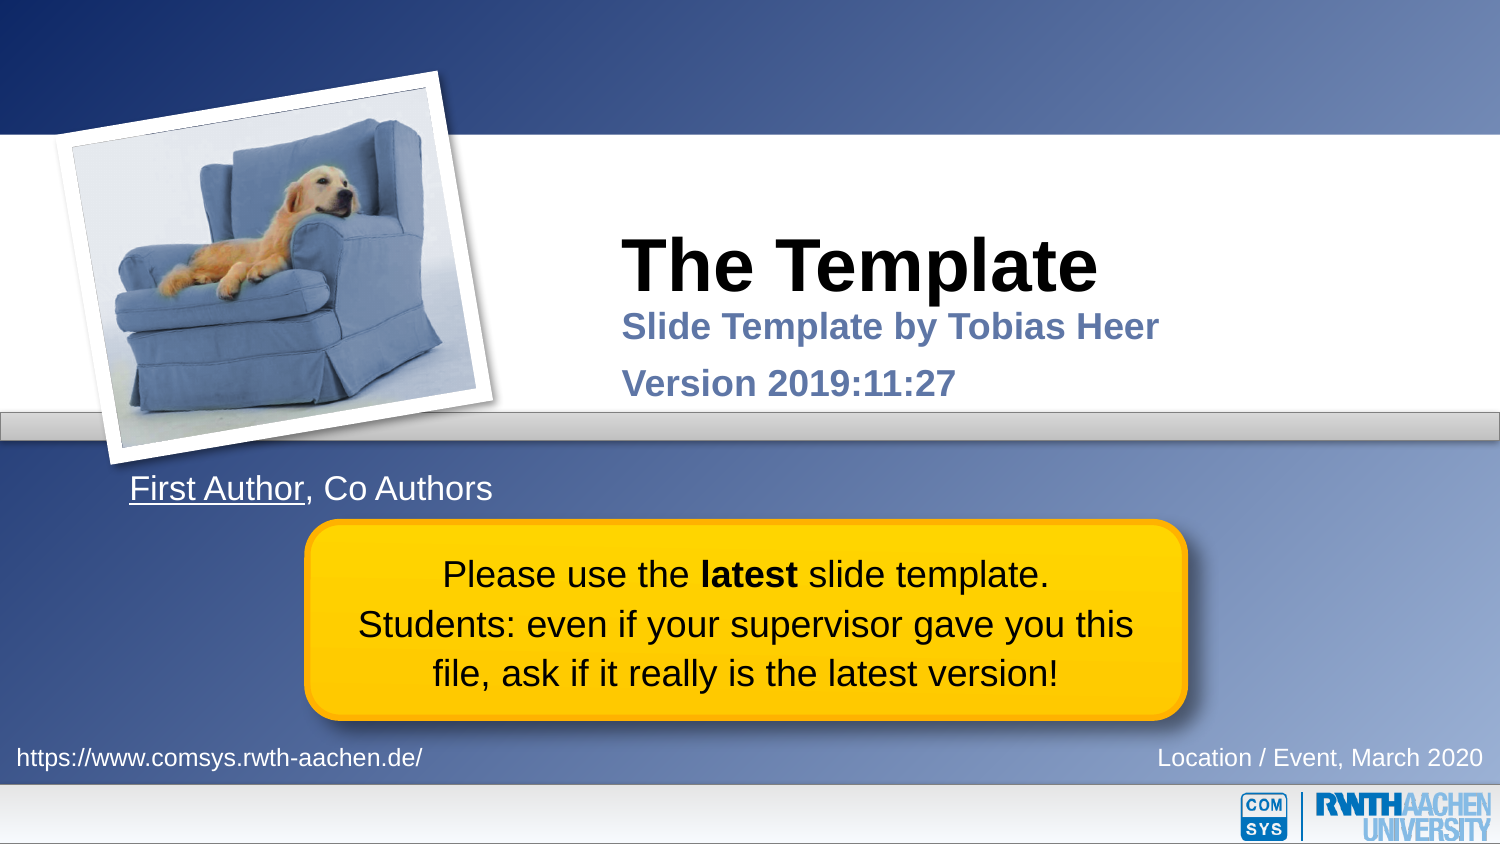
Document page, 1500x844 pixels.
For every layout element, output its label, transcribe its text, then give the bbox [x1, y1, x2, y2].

text_box Location / Event, March 2020 [957, 733, 1499, 779]
text_box Please use the latest slide template. Students: even if your supervisor gave you this file, ask if it really is the latest version! [307, 521, 1185, 718]
text_box First Author, Co Authors [118, 456, 1156, 570]
title The Template [621, 209, 1500, 266]
picture [73, 88, 476, 447]
list Slide Template by Tobias Heer Version 2019:11:27 [621, 289, 1500, 403]
